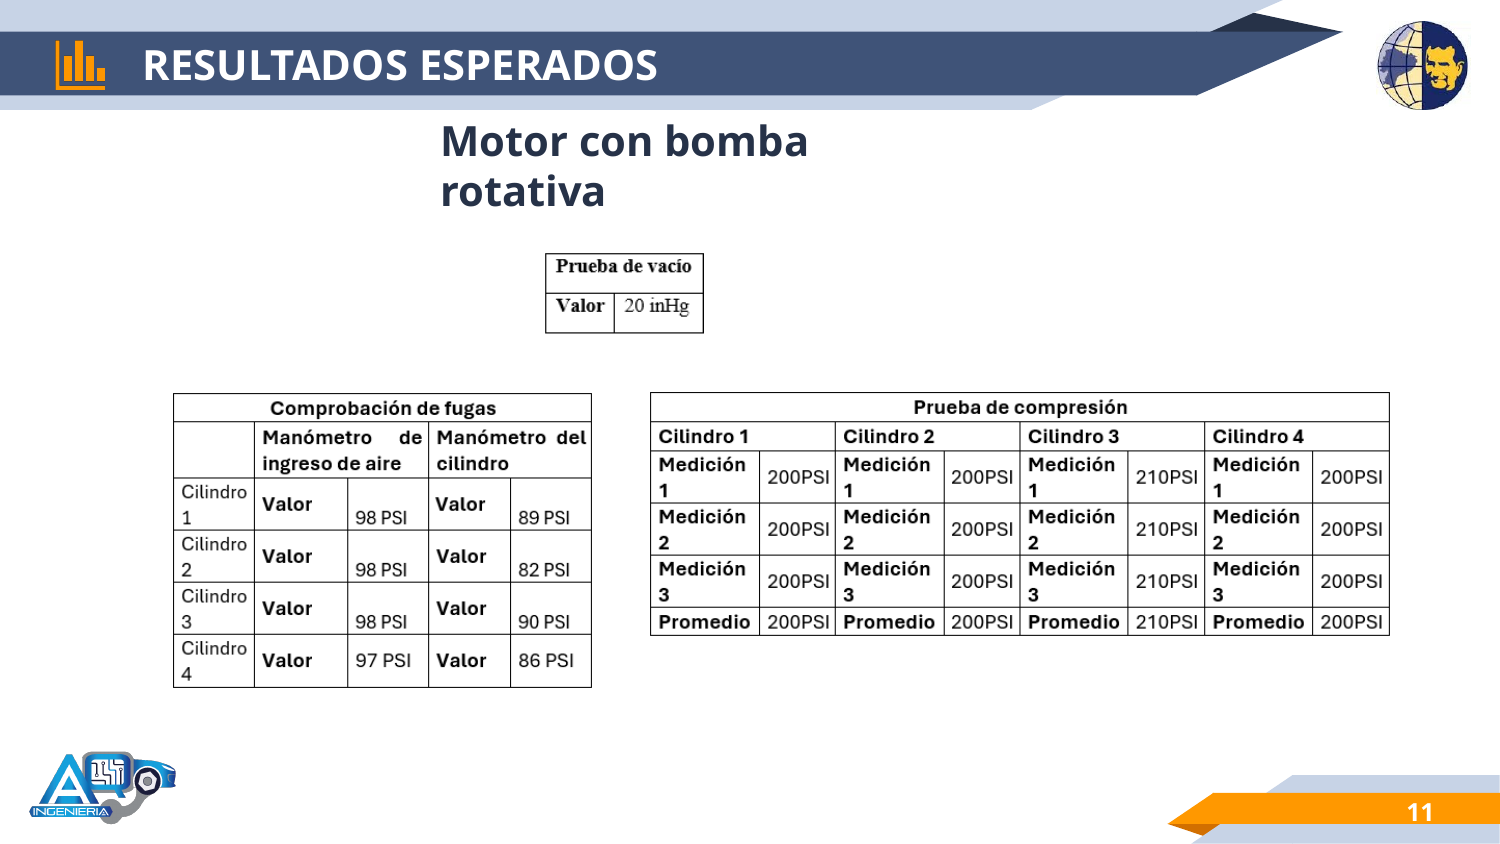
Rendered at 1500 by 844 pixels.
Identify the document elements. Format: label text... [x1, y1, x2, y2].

picture [544, 252, 705, 337]
picture [1376, 21, 1471, 110]
text_box RESULTADOS ESPERADOS [127, 21, 1040, 106]
picture [648, 391, 1392, 638]
picture [172, 391, 594, 689]
list Motor con bomba rotativa [408, 100, 964, 197]
picture [27, 750, 178, 826]
slide_number 11 [1205, 787, 1450, 840]
picture [44, 29, 116, 101]
